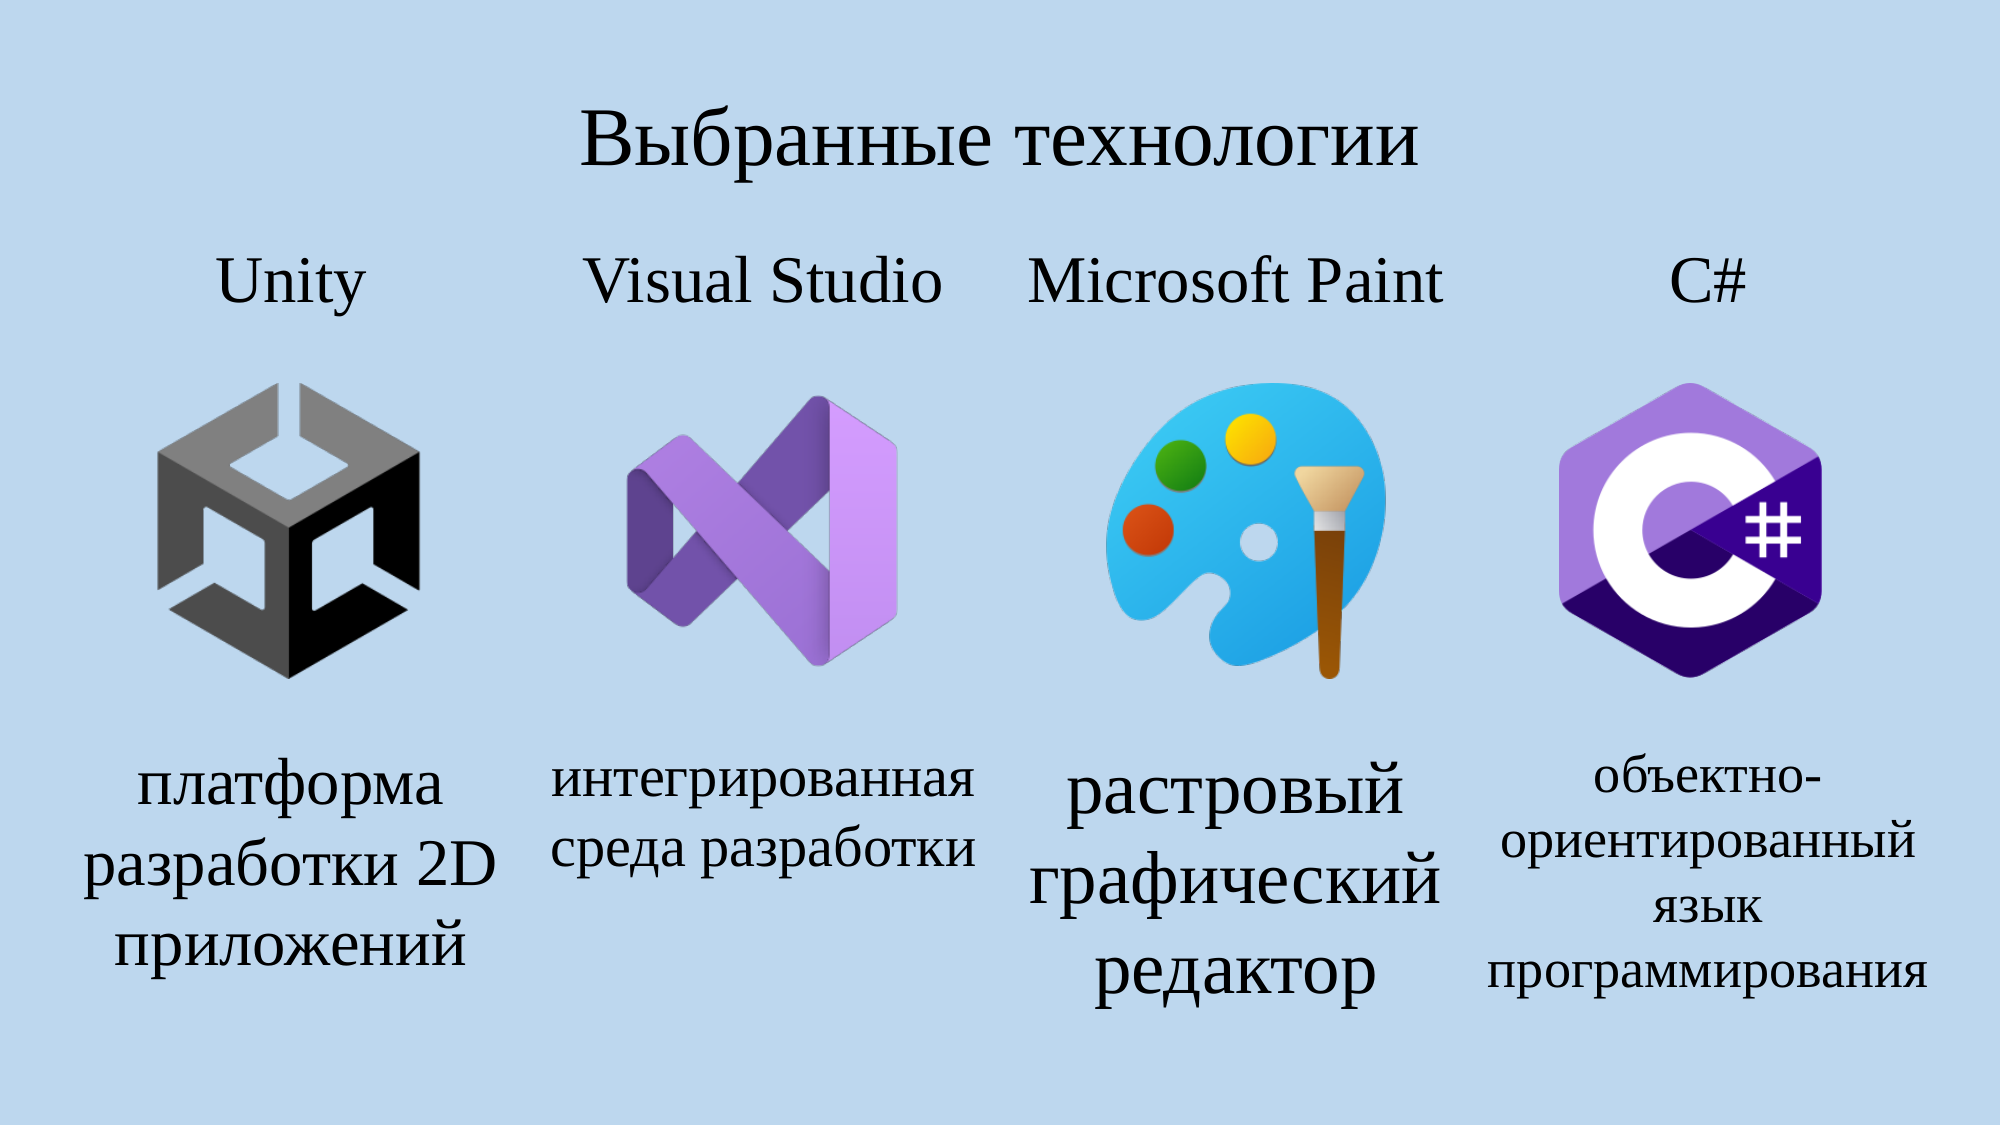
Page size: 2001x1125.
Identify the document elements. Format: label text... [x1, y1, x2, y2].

list интегрированная среда разработки [542, 738, 985, 1034]
text_box Unity [69, 236, 513, 384]
title Выбранные технологии [99, 44, 1900, 233]
text_box объектно-ориентированный язык программирования [1487, 738, 1930, 1034]
picture [141, 383, 437, 679]
picture [614, 383, 910, 679]
text_box C# [1487, 236, 1930, 384]
picture [1559, 383, 1822, 679]
picture [1098, 383, 1394, 679]
text_box Visual Studio [542, 236, 985, 384]
text_box Microsoft Paint [1014, 236, 1458, 384]
list платформа разработки 2D приложений [69, 738, 513, 1034]
list растровый графический редактор [1014, 738, 1458, 1034]
